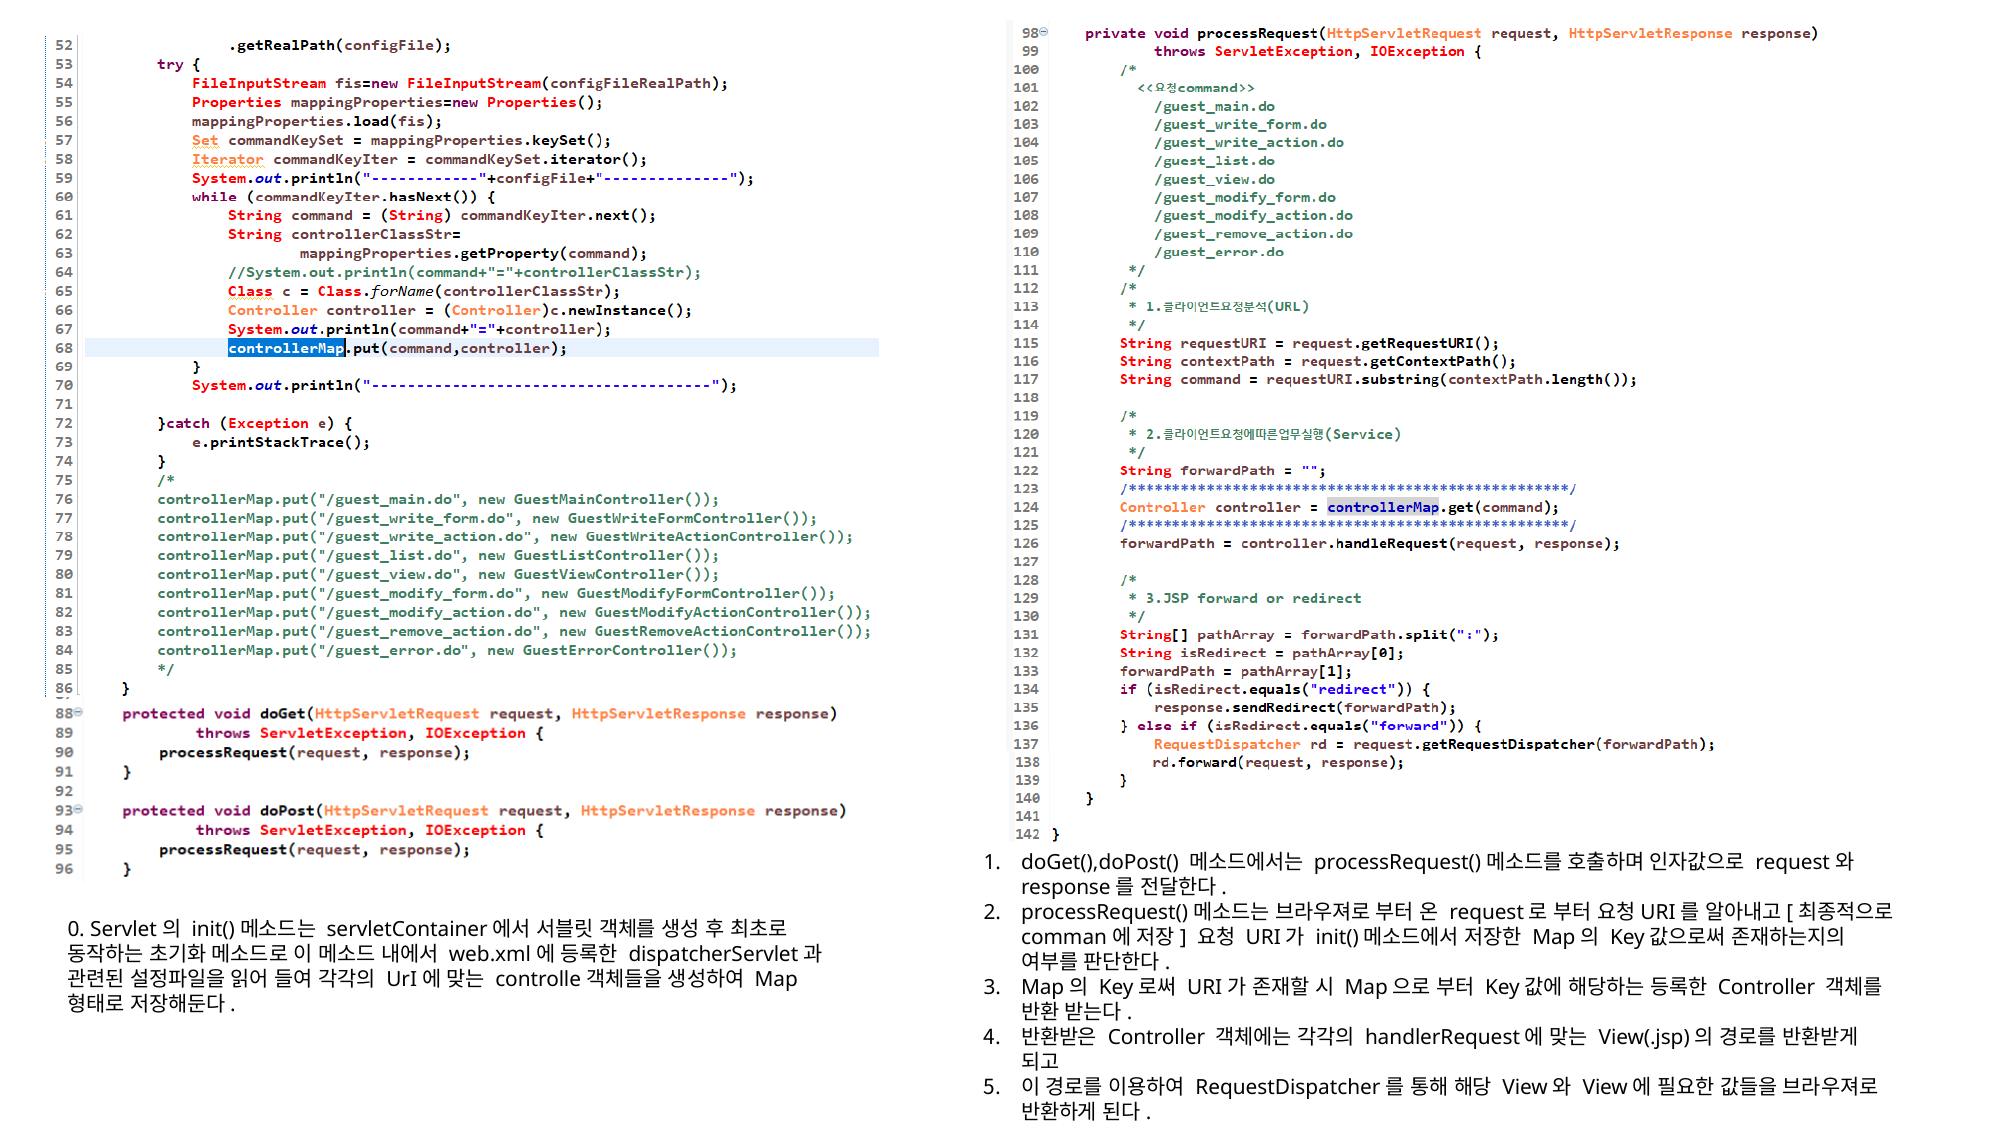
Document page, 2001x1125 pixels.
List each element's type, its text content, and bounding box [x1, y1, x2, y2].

text_box doGet(),doPost() 메소드에서는 processRequest()메소드를 호출하며 인자값으로 request와 response를 전달한다. processRequest()메소드는 브라우져로 부터 온 request로 부터 요청URI를 알아내고[최종적으로 comman에 저장] 요청 URI가 init()메소드에서 저장한 Map의 Key값으로써 존재하는지의 여부를 판단한다. Map의 Key로써 URI가 존재할 시 Map으로 부터 Key값에 해당하는 등록한 Controller 객체를 반환 받는다. 반환받은 Controller 객체에는 각각의 handlerRequest에 맞는 View(.jsp)의 경로를 반환받게 되고 이 경로를 이용하여 RequestDispatcher를 통해 해당 View와 View에 필요한 값들을 브라우져로 반환하게 된다. [968, 841, 1912, 1125]
text_box 0. Servlet의 init()메소드는 servletContainer에서 서블릿 객체를 생성 후 최초로 동작하는 초기화 메소드로 이 메소드 내에서 web.xml에 등록한 dispatcherServlet과 관련된 설정파일을 읽어 들여 각각의 UrI에 맞는 controlle객체들을 생성하여 Map 형태로 저장해둔다. [52, 908, 848, 1023]
picture [45, 35, 887, 883]
picture [1006, 20, 1835, 842]
